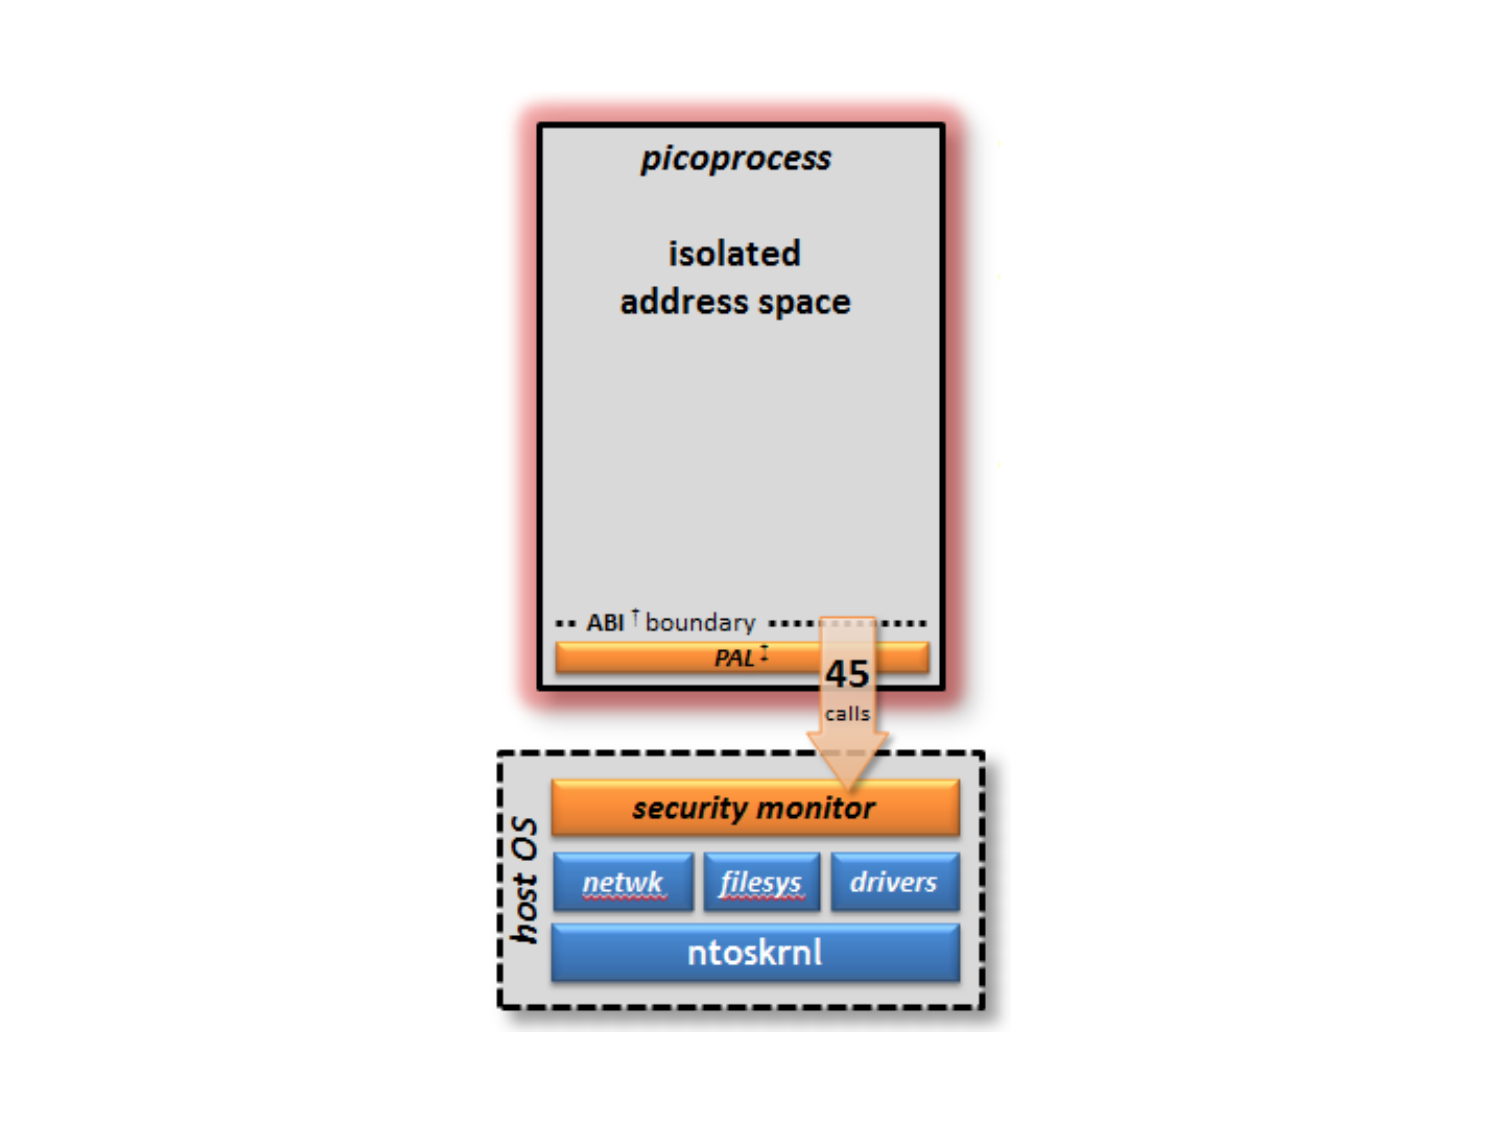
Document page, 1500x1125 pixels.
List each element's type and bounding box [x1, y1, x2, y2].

picture [489, 91, 1011, 1032]
